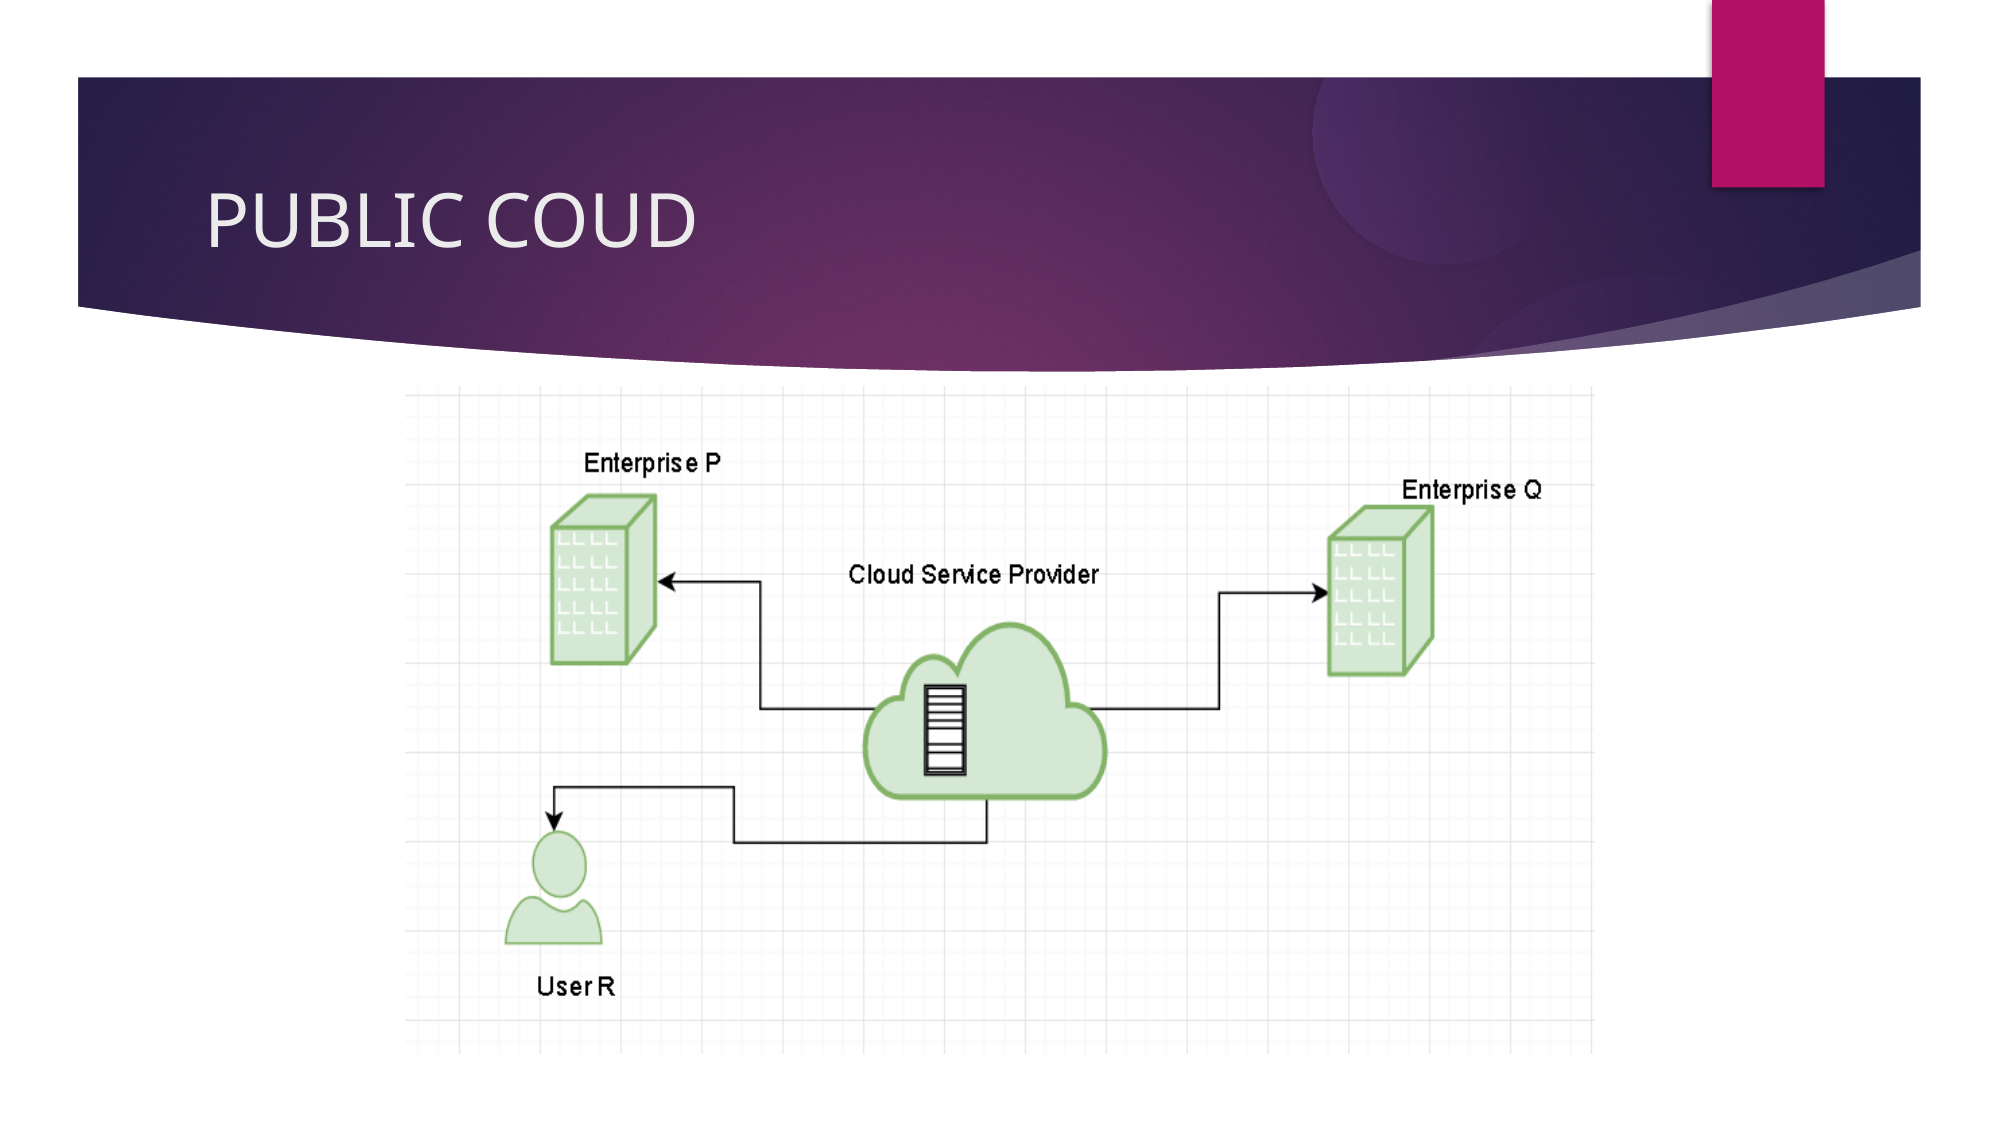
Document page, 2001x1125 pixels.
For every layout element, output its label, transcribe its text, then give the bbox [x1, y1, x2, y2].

picture [79, 78, 1920, 371]
picture [404, 386, 1595, 1054]
text_box [1513, 300, 1785, 354]
text_box PUBLIC COUD [189, 159, 1627, 276]
text_box [1466, 353, 1479, 358]
